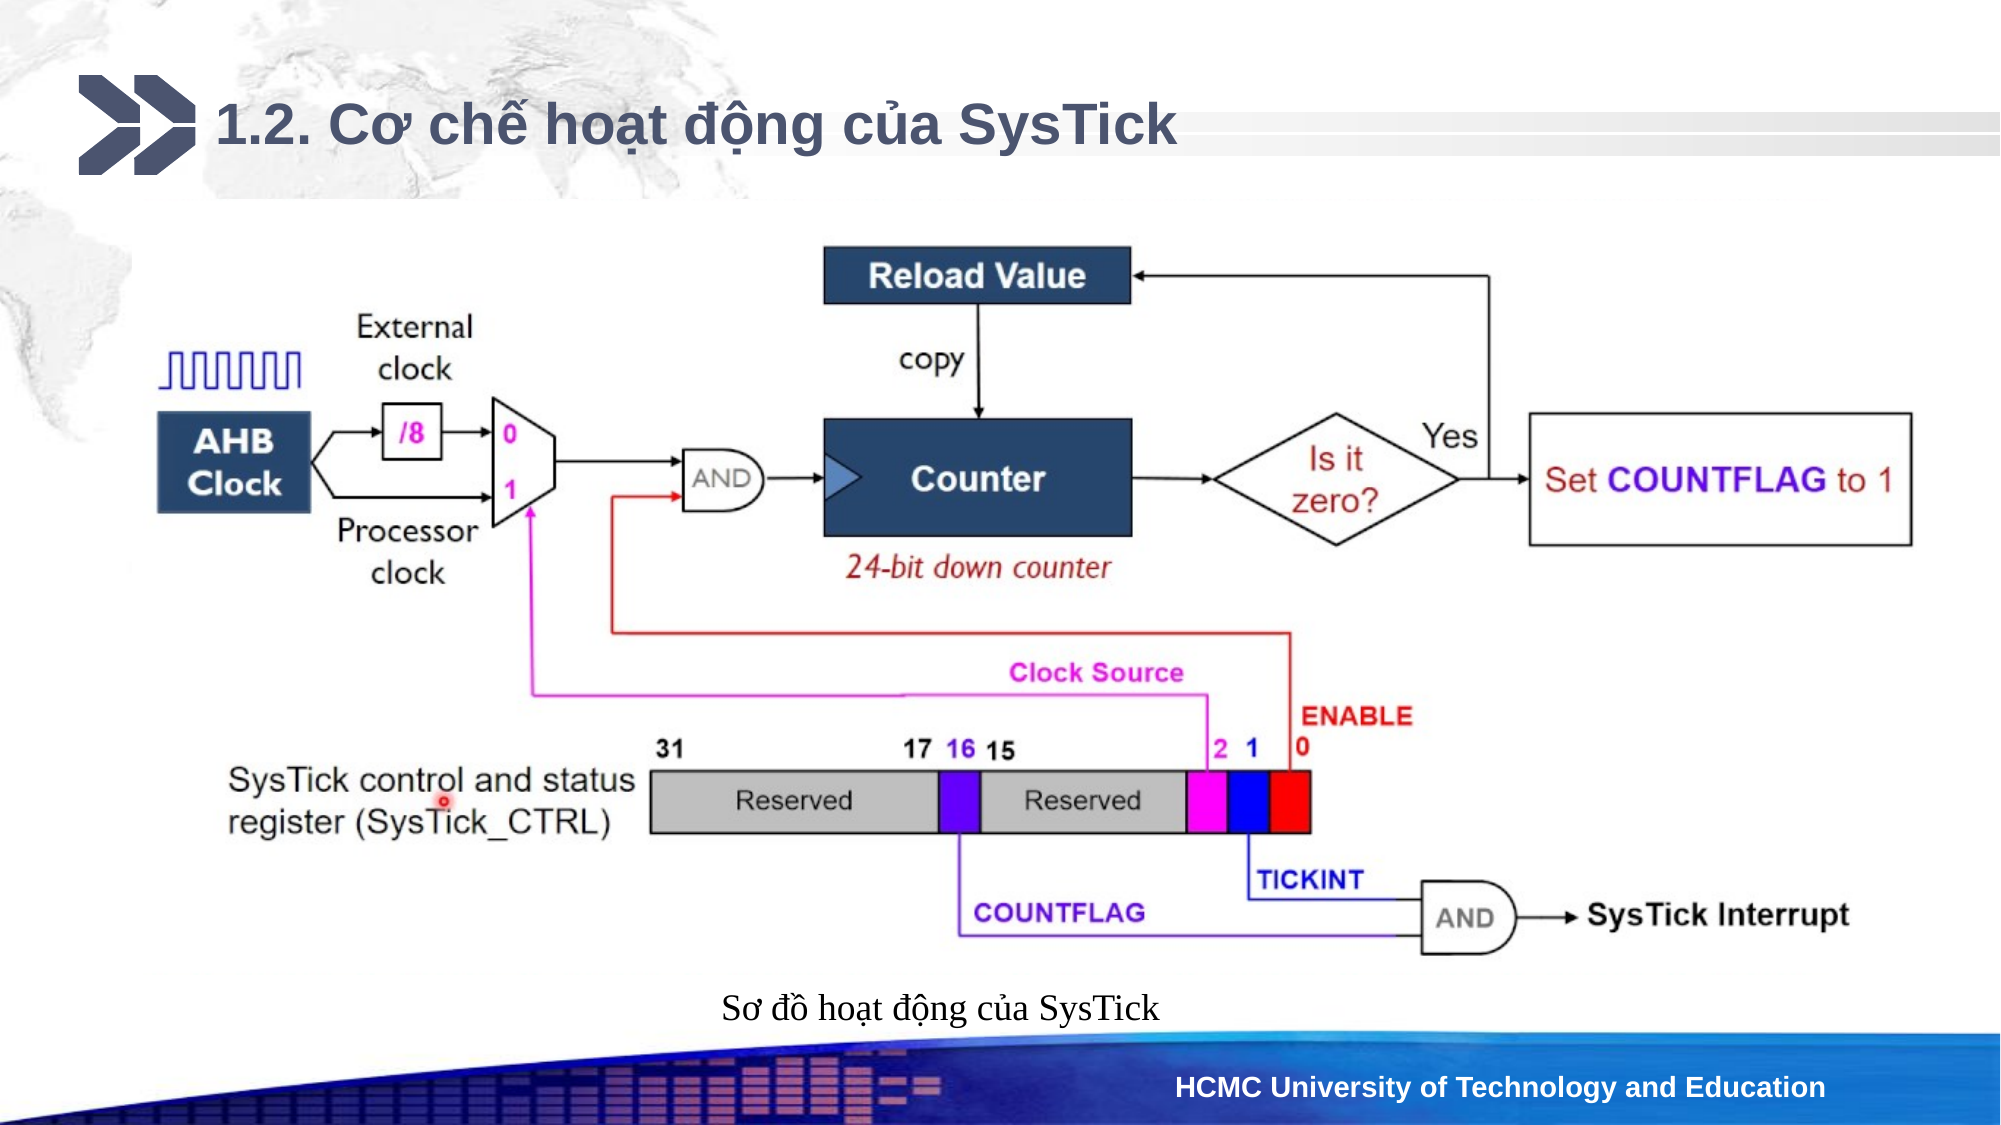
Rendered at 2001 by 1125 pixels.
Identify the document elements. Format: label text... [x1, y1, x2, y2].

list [132, 199, 1918, 976]
picture [0, 0, 2001, 1125]
text_box Sơ đồ hoạt động của SysTick [706, 987, 1344, 1080]
title 1.2. Cơ chế hoạt động của SysTick [200, 75, 1850, 168]
